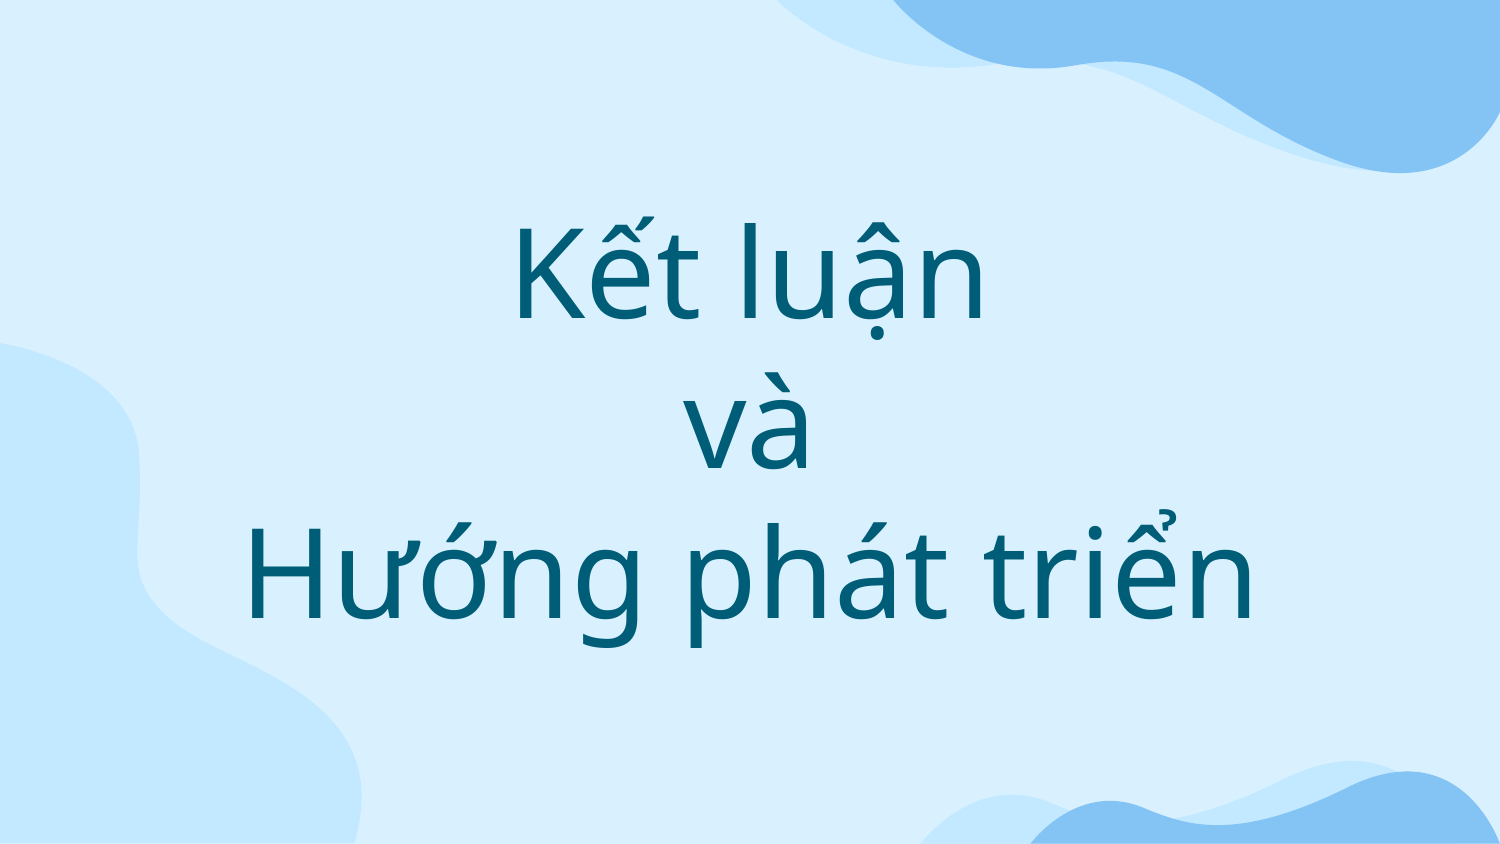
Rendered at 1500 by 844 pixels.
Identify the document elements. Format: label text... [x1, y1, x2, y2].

title Kết luận và Hướng phát triển [68, 178, 1432, 597]
